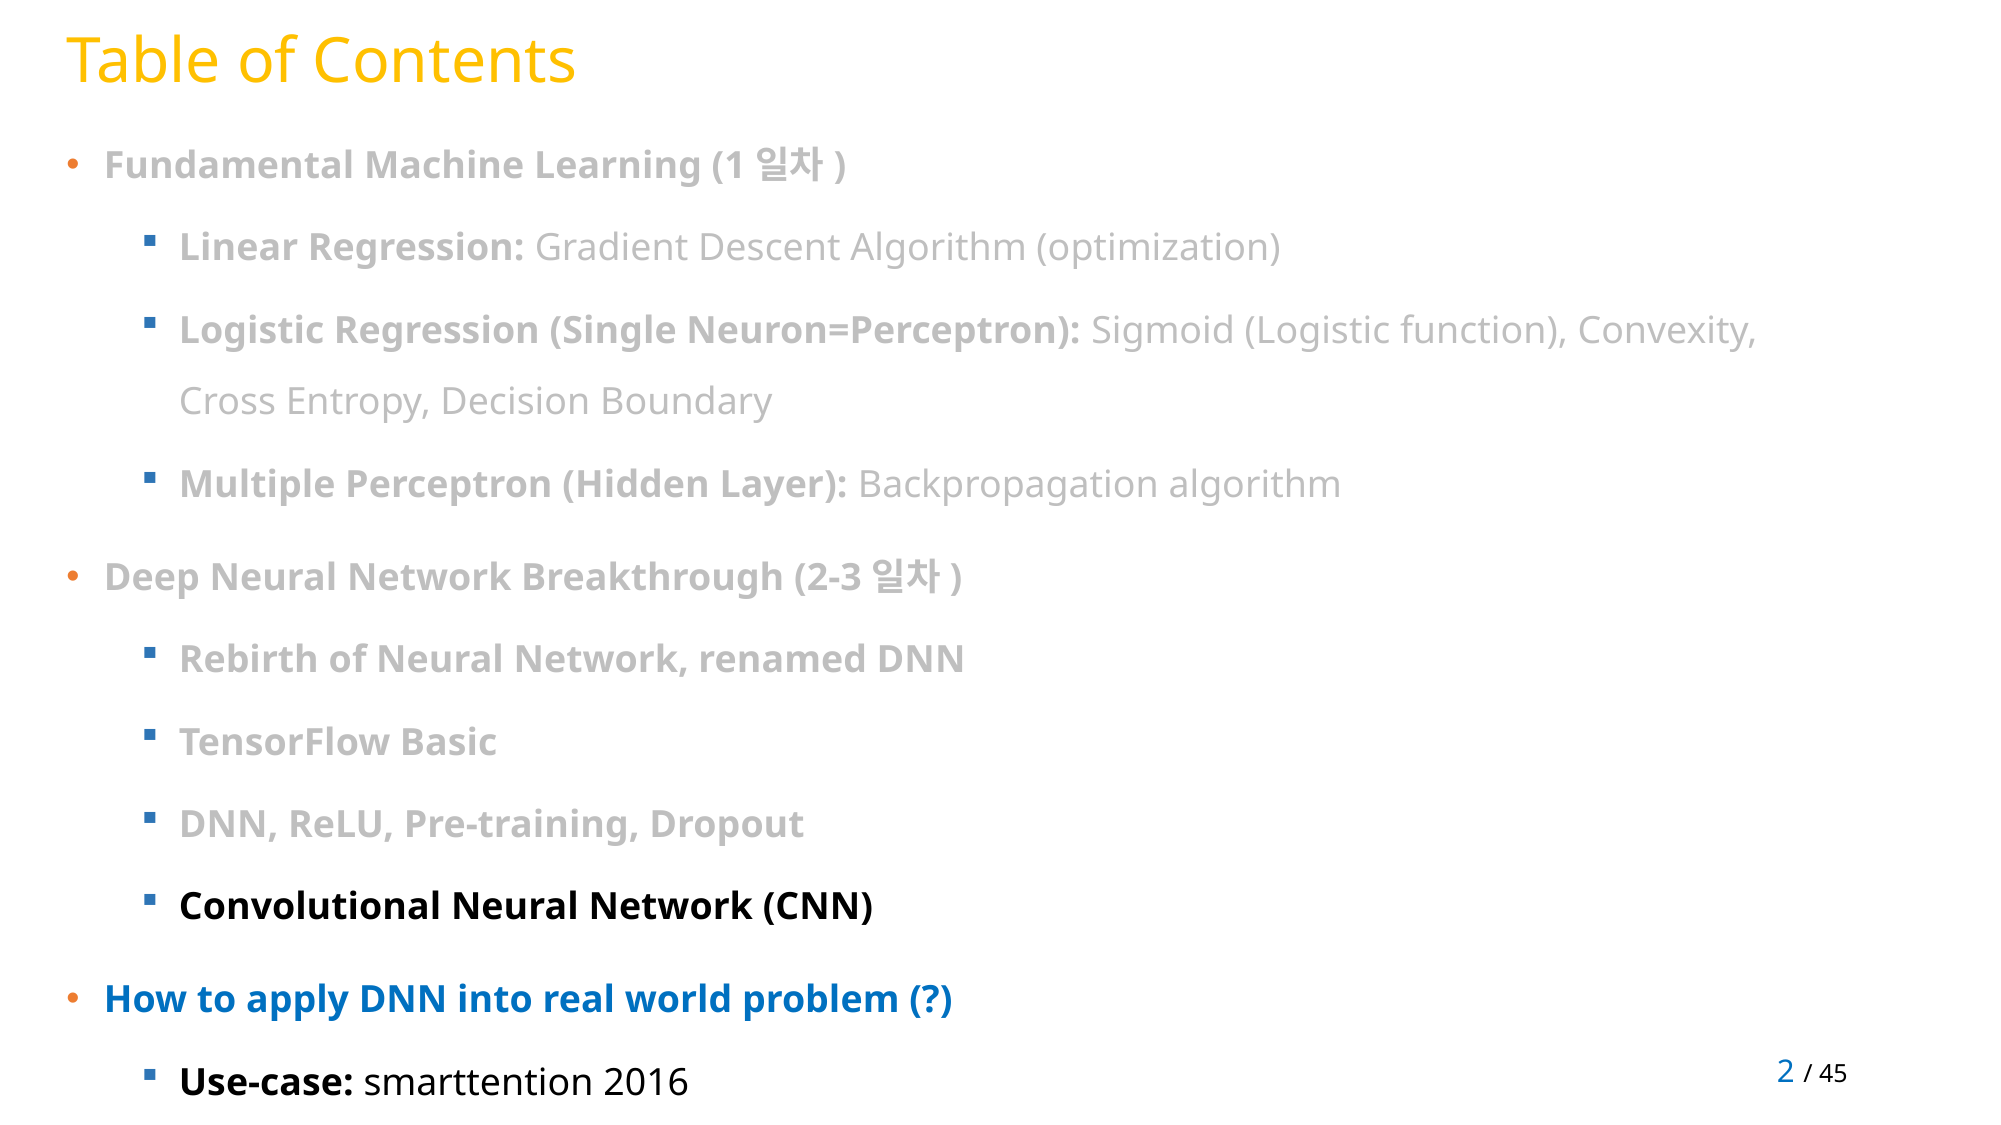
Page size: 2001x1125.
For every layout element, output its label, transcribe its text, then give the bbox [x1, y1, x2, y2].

title Table of Contents [51, 18, 1961, 106]
list Fundamental Machine Learning (1일차) Linear Regression: Gradient Descent Algorithm (optimization) Logistic Regression (Single Neuron=Perceptron): Sigmoid (Logistic function), Convexity, Cross Entropy, Decision Boundary Multiple Perceptron (Hidden Layer): Backpropagation algorithm Deep Neural Network Breakthrough (2-3일차) Rebirth of Neural Network, renamed DNN TensorFlow Basic DNN, ReLU, Pre-training, Dropout Convolutional Neural Network (CNN) How to apply DNN into real world problem (?) Use-case: smarttention 2016 [51, 106, 1961, 1103]
slide_number 2 / 45 [1412, 1042, 1863, 1103]
